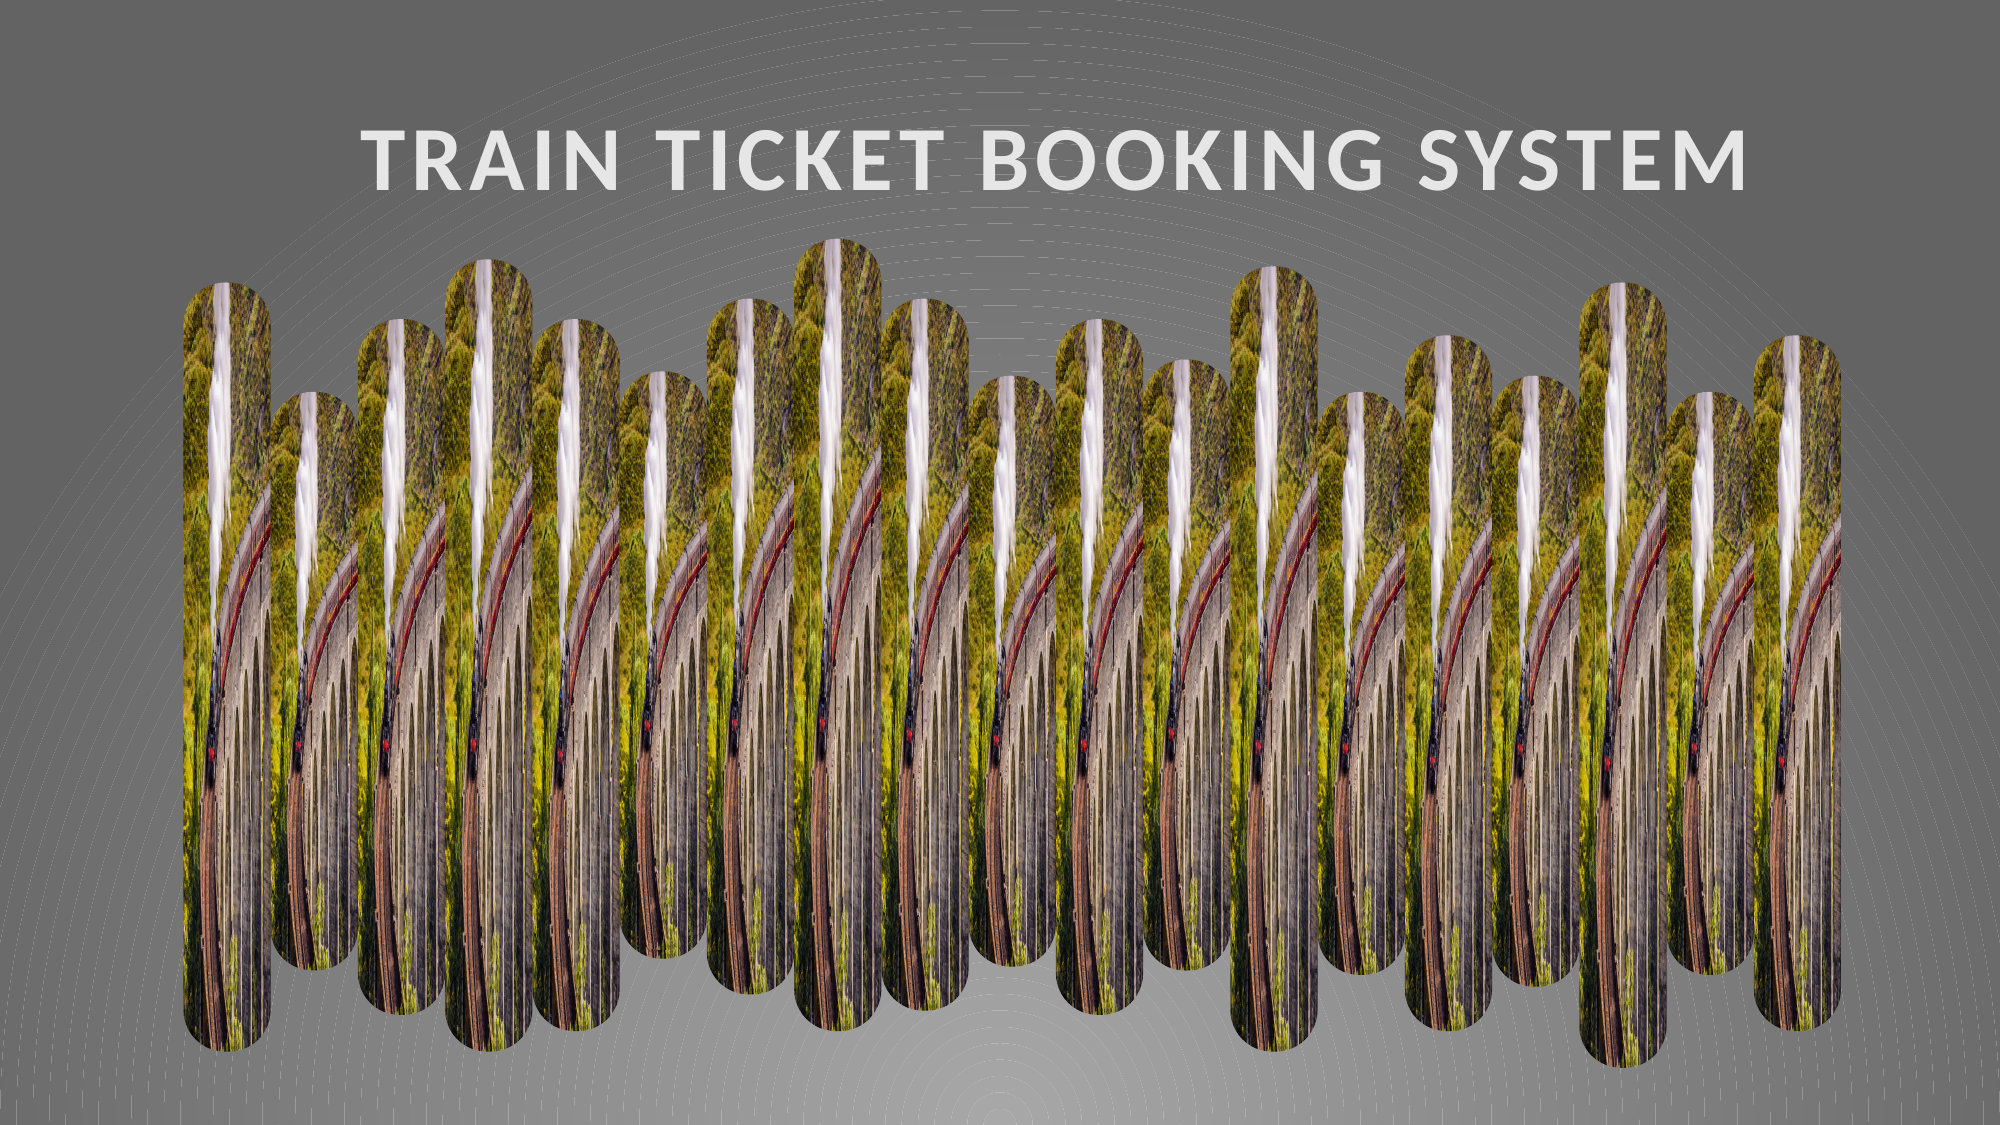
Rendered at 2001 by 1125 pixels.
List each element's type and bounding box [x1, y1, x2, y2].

text_box [183, 91, 1842, 1068]
